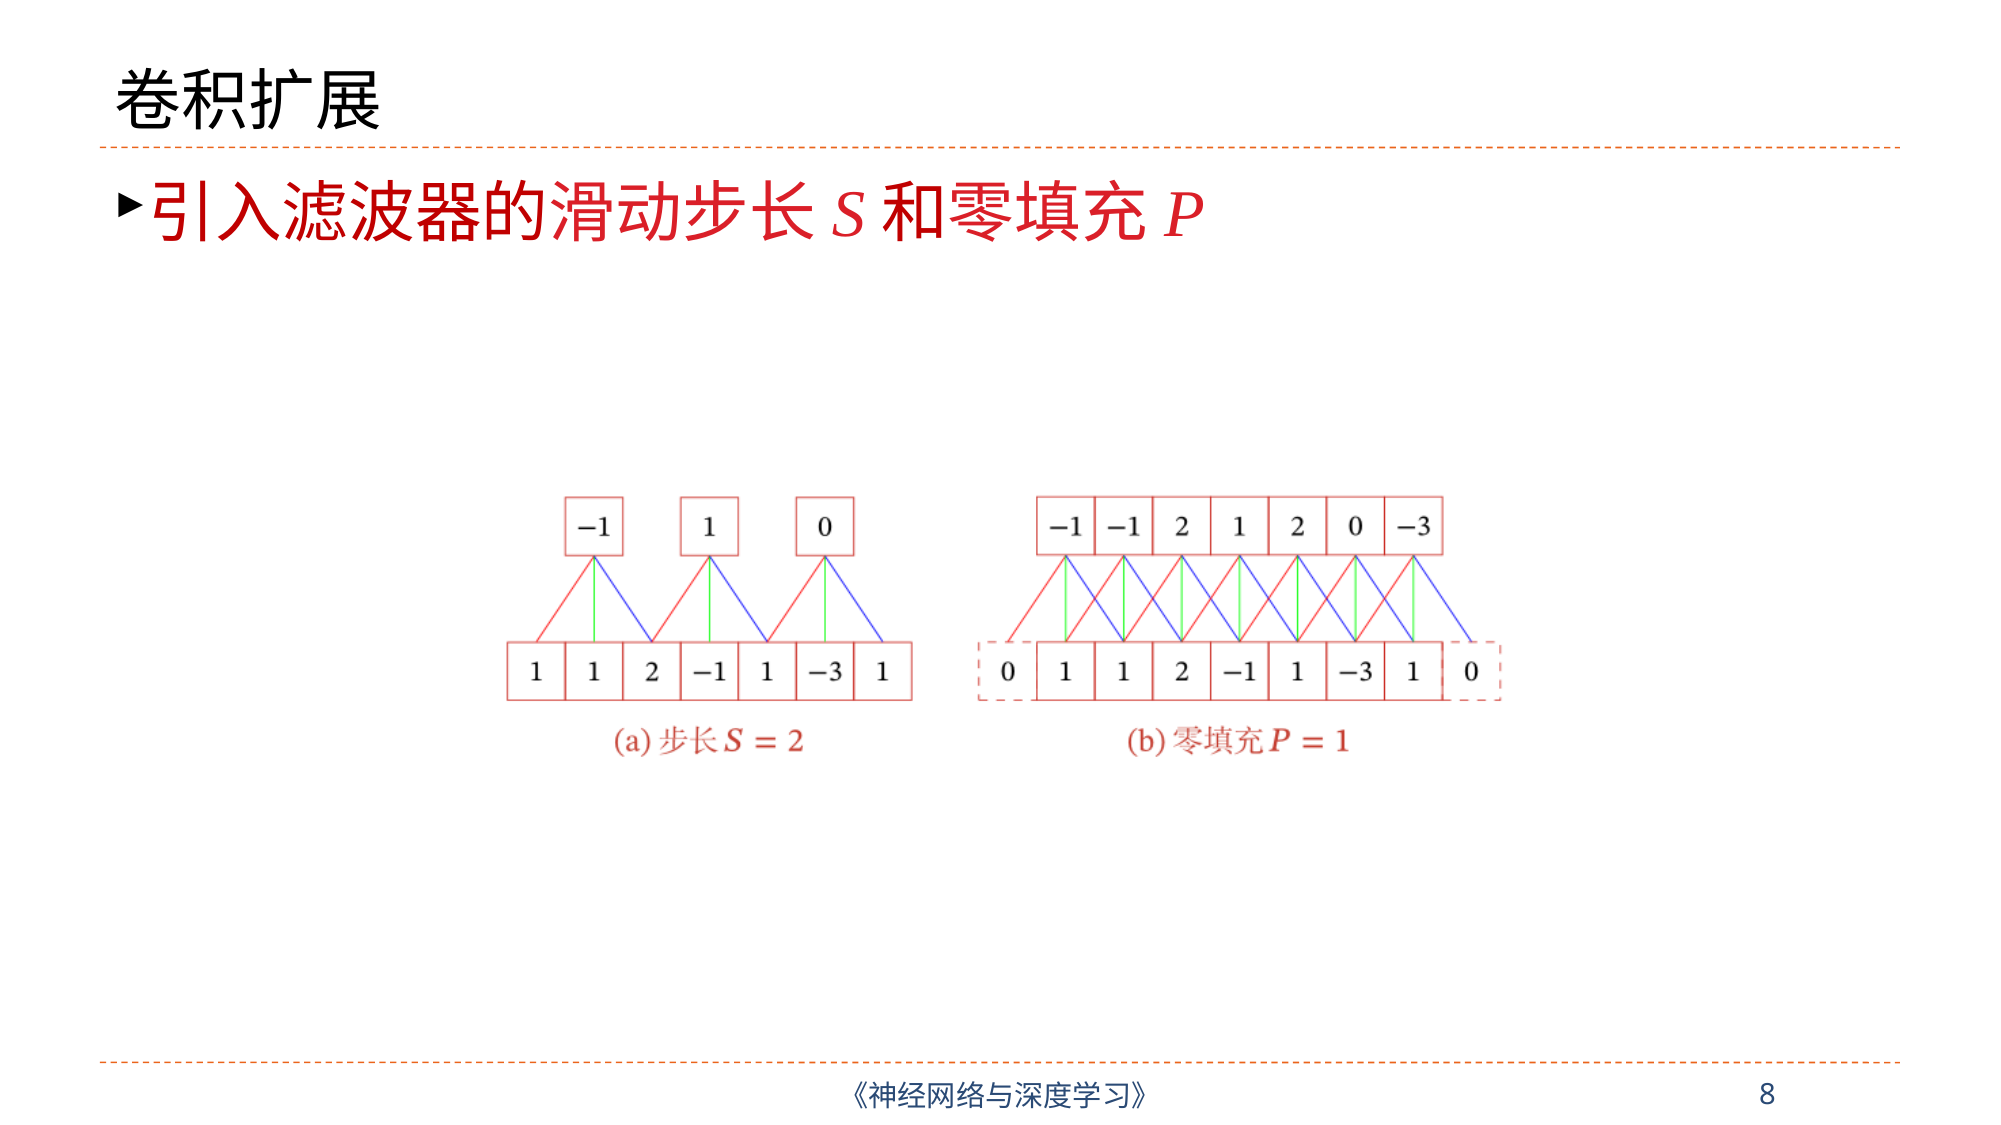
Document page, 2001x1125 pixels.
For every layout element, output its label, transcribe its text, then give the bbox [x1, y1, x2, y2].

picture [499, 449, 1513, 776]
list 引入滤波器的滑动步长S和零填充P [99, 162, 1900, 1050]
title 卷积扩展 [99, 24, 1900, 146]
